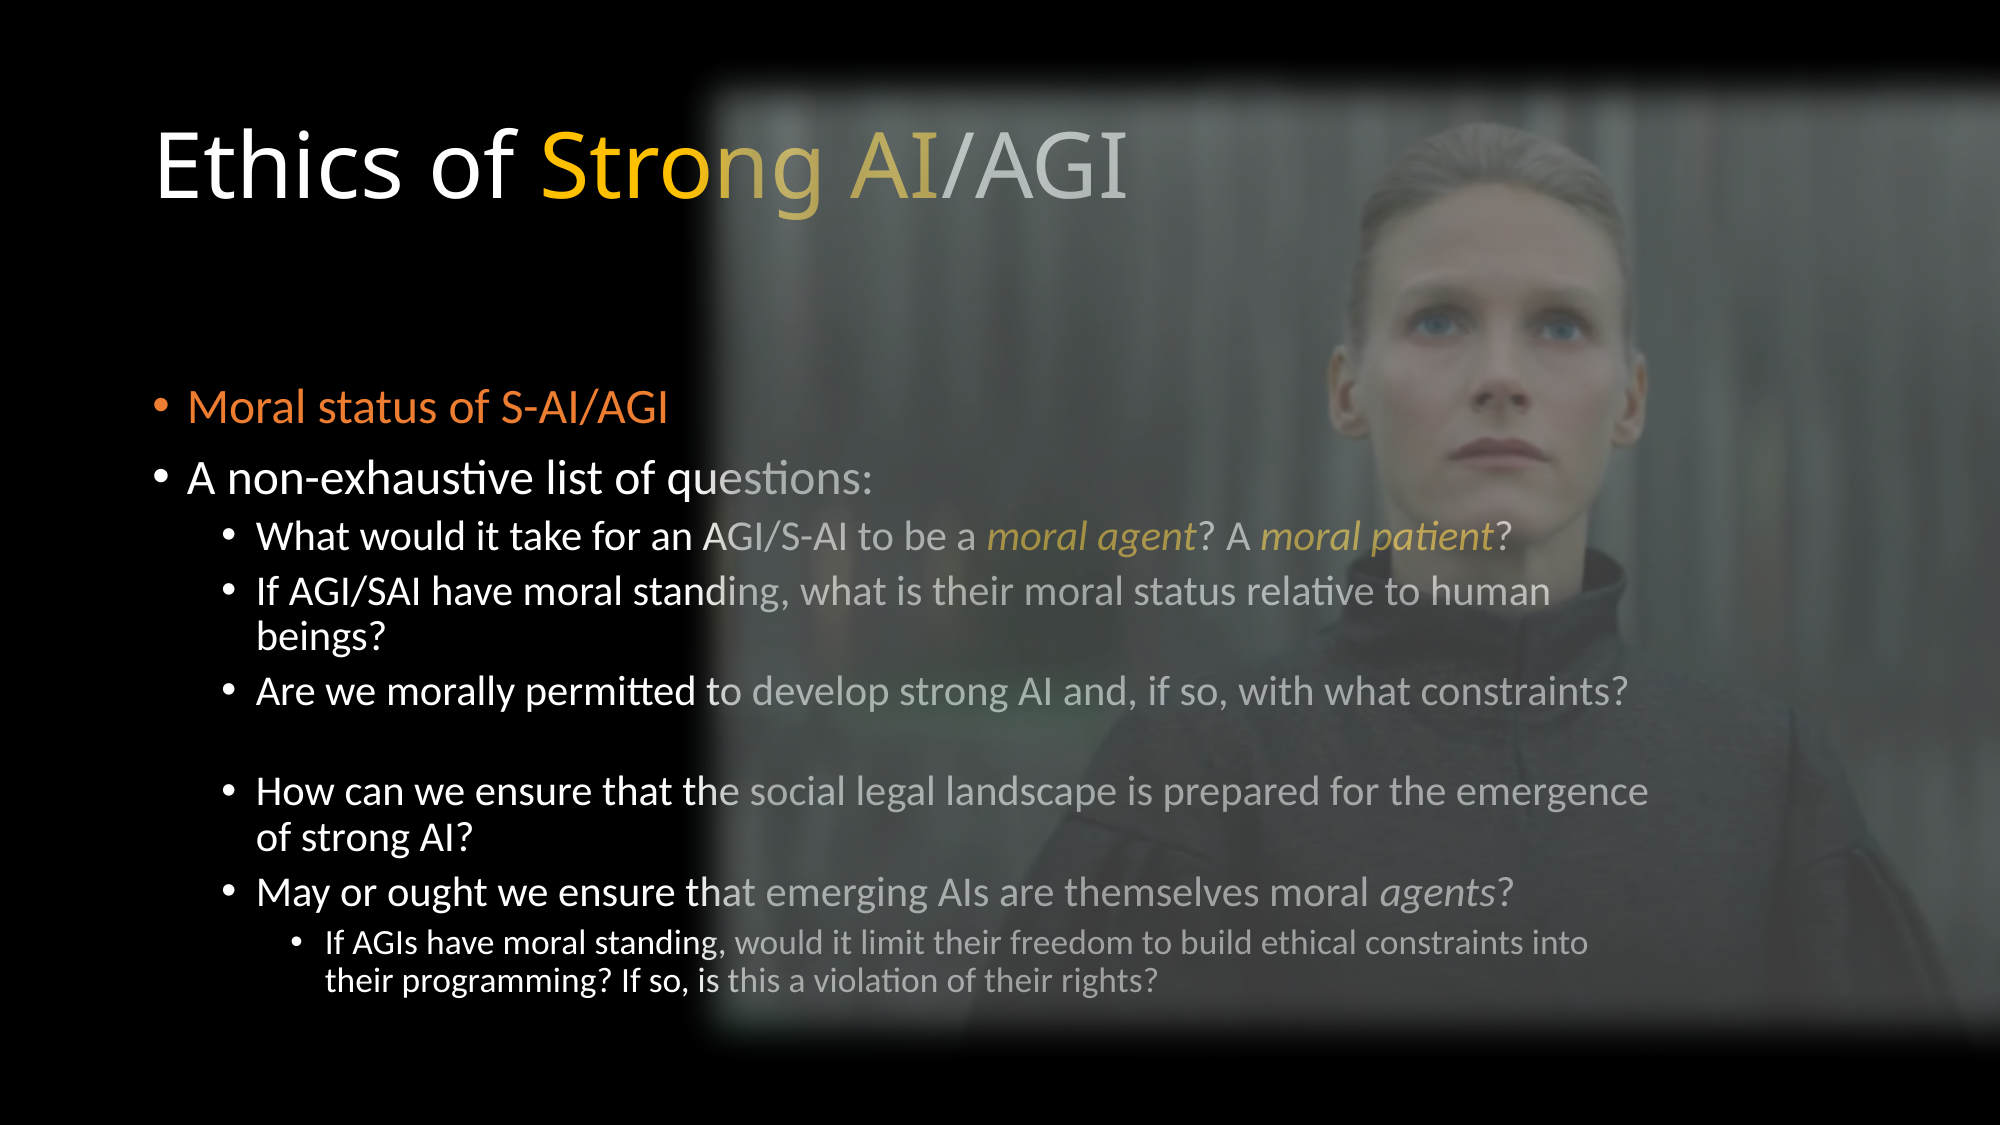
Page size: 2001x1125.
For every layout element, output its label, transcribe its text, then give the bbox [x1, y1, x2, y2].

picture [677, 53, 2000, 1066]
list Moral status of S-AI/AGI A non-exhaustive list of questions: What would it take for an AGI/S-AI to be a moral agent? A moral patient? If AGI/SAI have moral standing, what is their moral status relative to human beings? Are we morally permitted to develop strong AI and, if so, with what constraints? How can we ensure that the social legal landscape is prepared for the emergence of strong AI? May or ought we ensure that emerging AIs are themselves moral agents? If AGIs have moral standing, would it limit their freedom to build ethical constraints into their programming? If so, is this a violation of their rights? [137, 304, 677, 1014]
title Ethics of Strong AI/AGI [137, 59, 677, 278]
text_box [0, 0, 2000, 1125]
